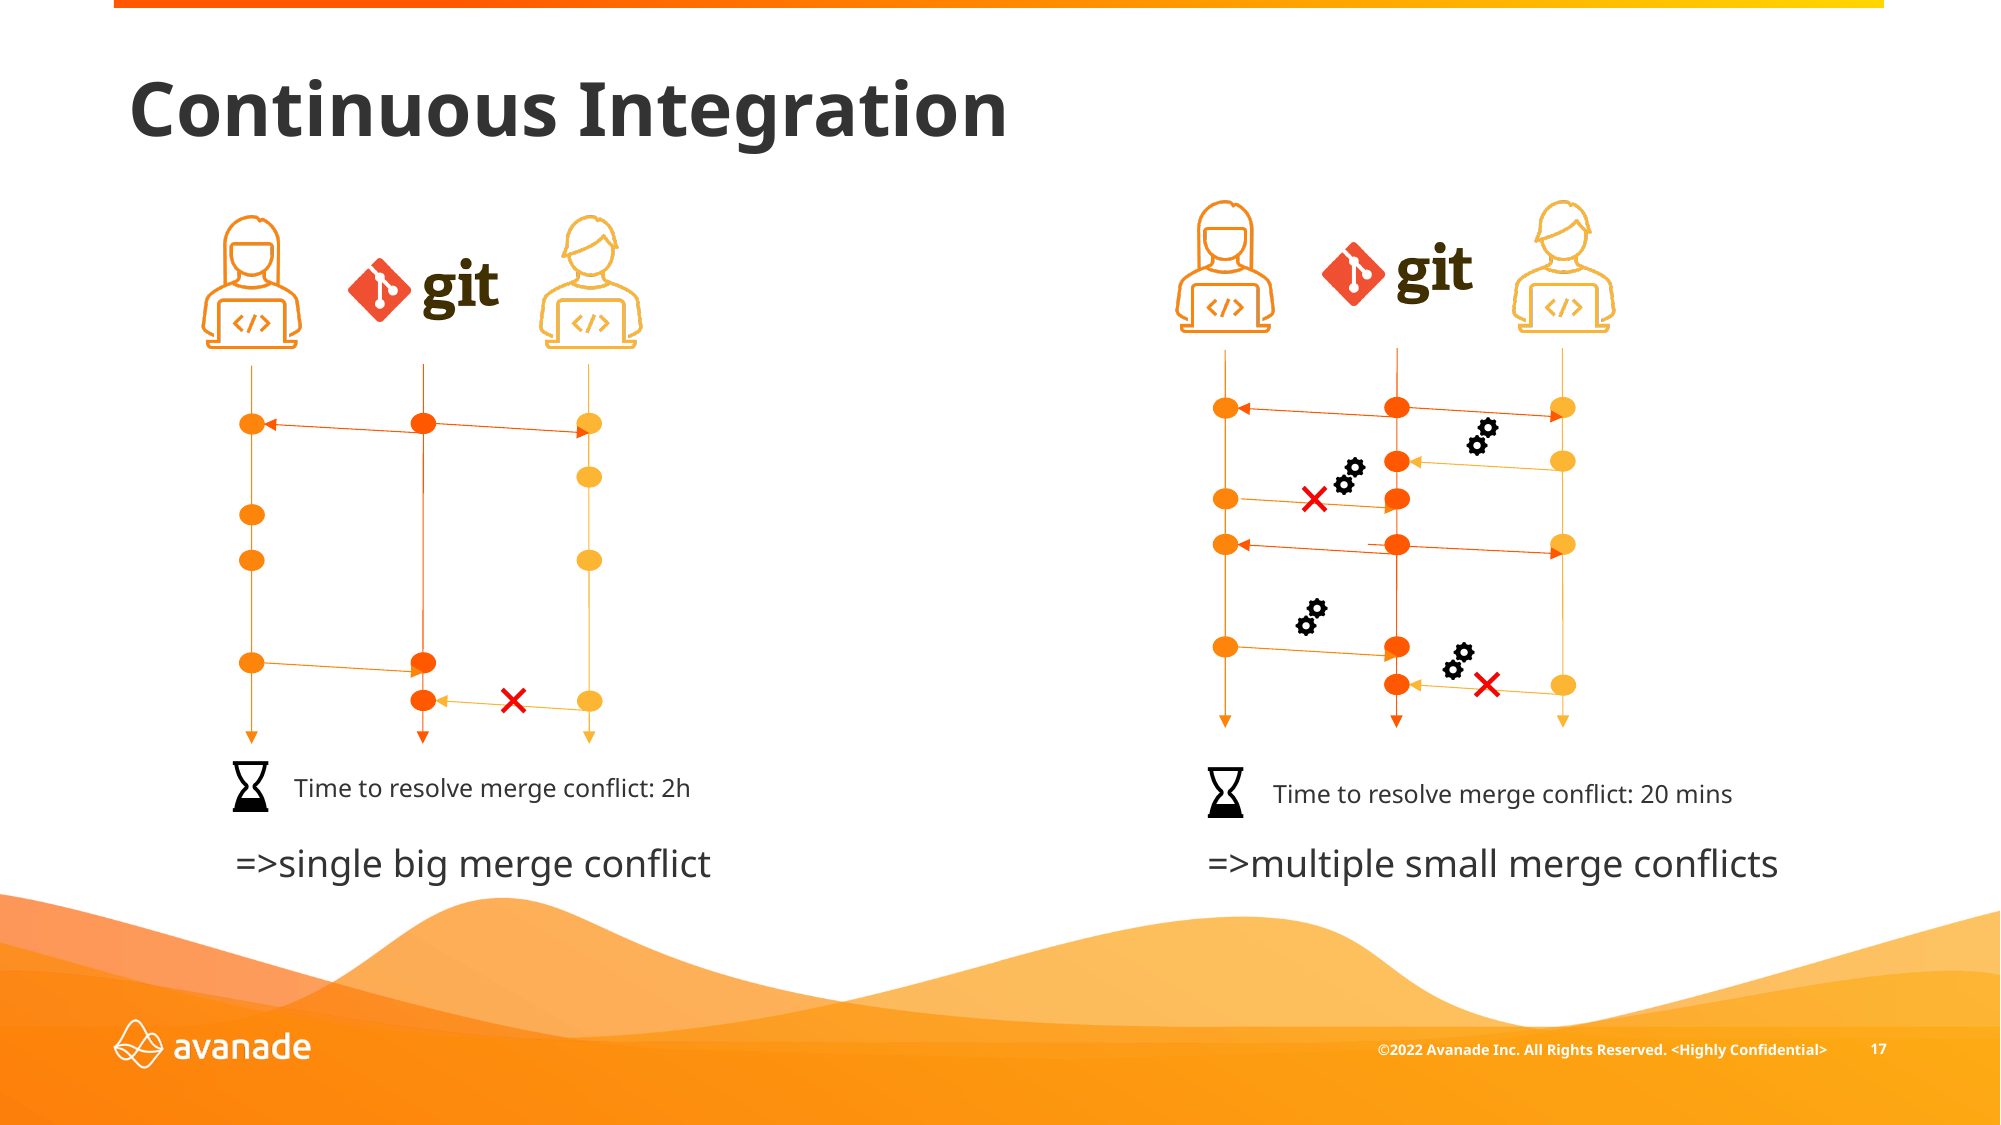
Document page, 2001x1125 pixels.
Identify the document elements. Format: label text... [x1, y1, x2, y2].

text_box [577, 690, 588, 709]
text_box [1226, 636, 1238, 658]
text_box [1550, 674, 1562, 694]
text_box [239, 549, 251, 571]
text_box [1563, 396, 1576, 419]
text_box [576, 466, 588, 488]
text_box [424, 412, 437, 435]
text_box [1563, 533, 1576, 555]
text_box Time to resolve merge conflict: 2h [281, 765, 829, 810]
text_box [424, 689, 436, 711]
text_box [1398, 534, 1410, 544]
text_box Time to resolve merge conflict: 20 mins [1258, 770, 1808, 816]
text_box [590, 466, 602, 488]
text_box [252, 504, 265, 526]
text_box [252, 549, 265, 571]
text_box [424, 652, 437, 674]
text_box [590, 549, 603, 571]
text_box =>single big merge conflict [220, 832, 902, 892]
text_box [1384, 450, 1396, 472]
text_box [1226, 533, 1239, 555]
text_box [1398, 488, 1411, 510]
text_box [590, 690, 603, 712]
text_box [239, 504, 251, 526]
text_box [239, 413, 251, 435]
text_box [590, 412, 602, 435]
text_box [576, 549, 588, 571]
text_box [410, 413, 422, 432]
text_box [238, 652, 251, 674]
text_box [1384, 636, 1396, 655]
text_box [1384, 545, 1396, 553]
text_box [1212, 533, 1225, 555]
text_box [1550, 397, 1562, 416]
text_box [1226, 397, 1239, 419]
text_box [1212, 636, 1225, 658]
text_box [1384, 488, 1396, 510]
title Continuous Integration [113, 64, 1883, 228]
text_box [410, 652, 422, 671]
picture [0, 145, 2000, 1125]
text_box [576, 413, 588, 431]
text_box [1398, 450, 1410, 472]
text_box [1398, 545, 1410, 556]
text_box [1226, 488, 1239, 510]
text_box [1550, 450, 1562, 470]
text_box [252, 413, 265, 435]
text_box [1563, 674, 1577, 696]
text_box [1398, 397, 1410, 419]
text_box [1384, 673, 1396, 696]
text_box [1212, 397, 1225, 419]
text_box [1550, 533, 1562, 552]
text_box [1563, 450, 1576, 472]
text_box [252, 652, 265, 674]
text_box =>multiple small merge conflicts [1192, 832, 1874, 892]
text_box [1384, 397, 1396, 416]
text_box [1398, 674, 1410, 695]
text_box [1212, 488, 1225, 510]
text_box [1384, 534, 1396, 544]
text_box [410, 690, 422, 711]
text_box [1398, 636, 1410, 658]
